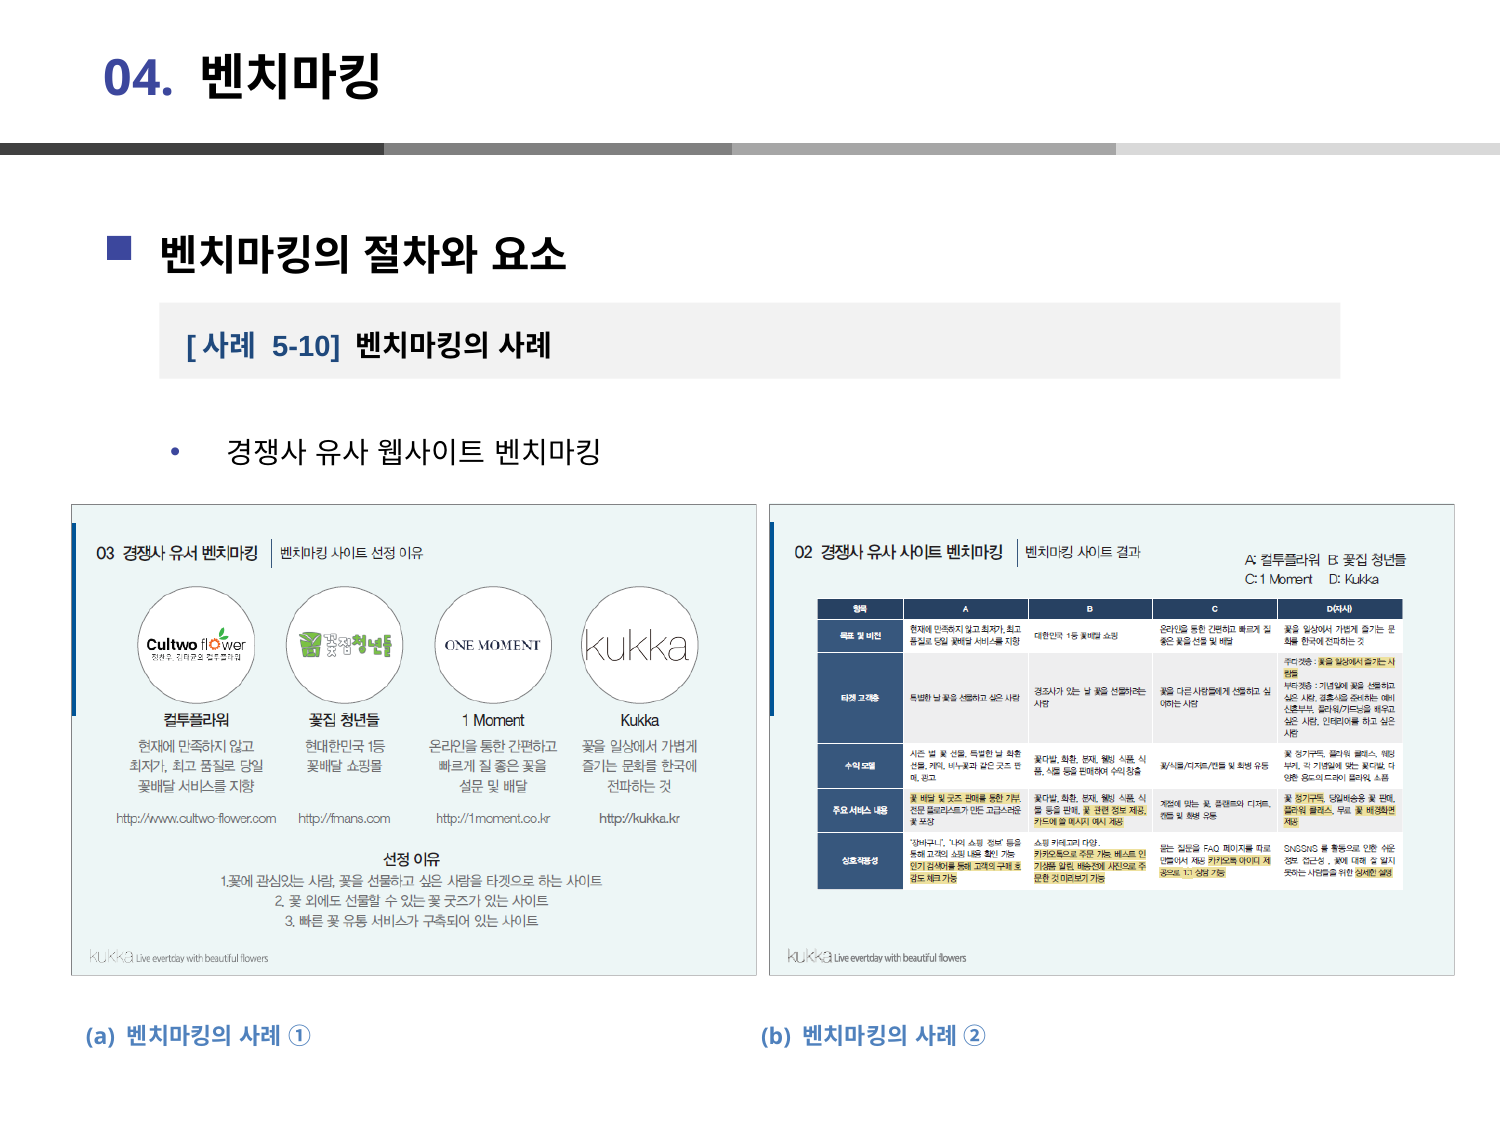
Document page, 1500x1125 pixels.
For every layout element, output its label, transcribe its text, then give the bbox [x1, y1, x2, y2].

picture [769, 503, 1456, 977]
title 04. 벤치마킹 [88, 30, 1211, 121]
picture [70, 503, 758, 977]
text_box [157, 301, 1342, 381]
list 벤치마킹의 절차와 요소 [88, 196, 1436, 386]
text_box 경쟁사 유사 웹사이트 벤치마킹 [155, 408, 1176, 509]
text_box [사례 5-10] 벤치마킹의 사례 [171, 302, 1222, 398]
text_box (b) 벤치마킹의 사례 ② [745, 1011, 1160, 1061]
text_box (a) 벤치마킹의 사례 ① [70, 1011, 485, 1061]
